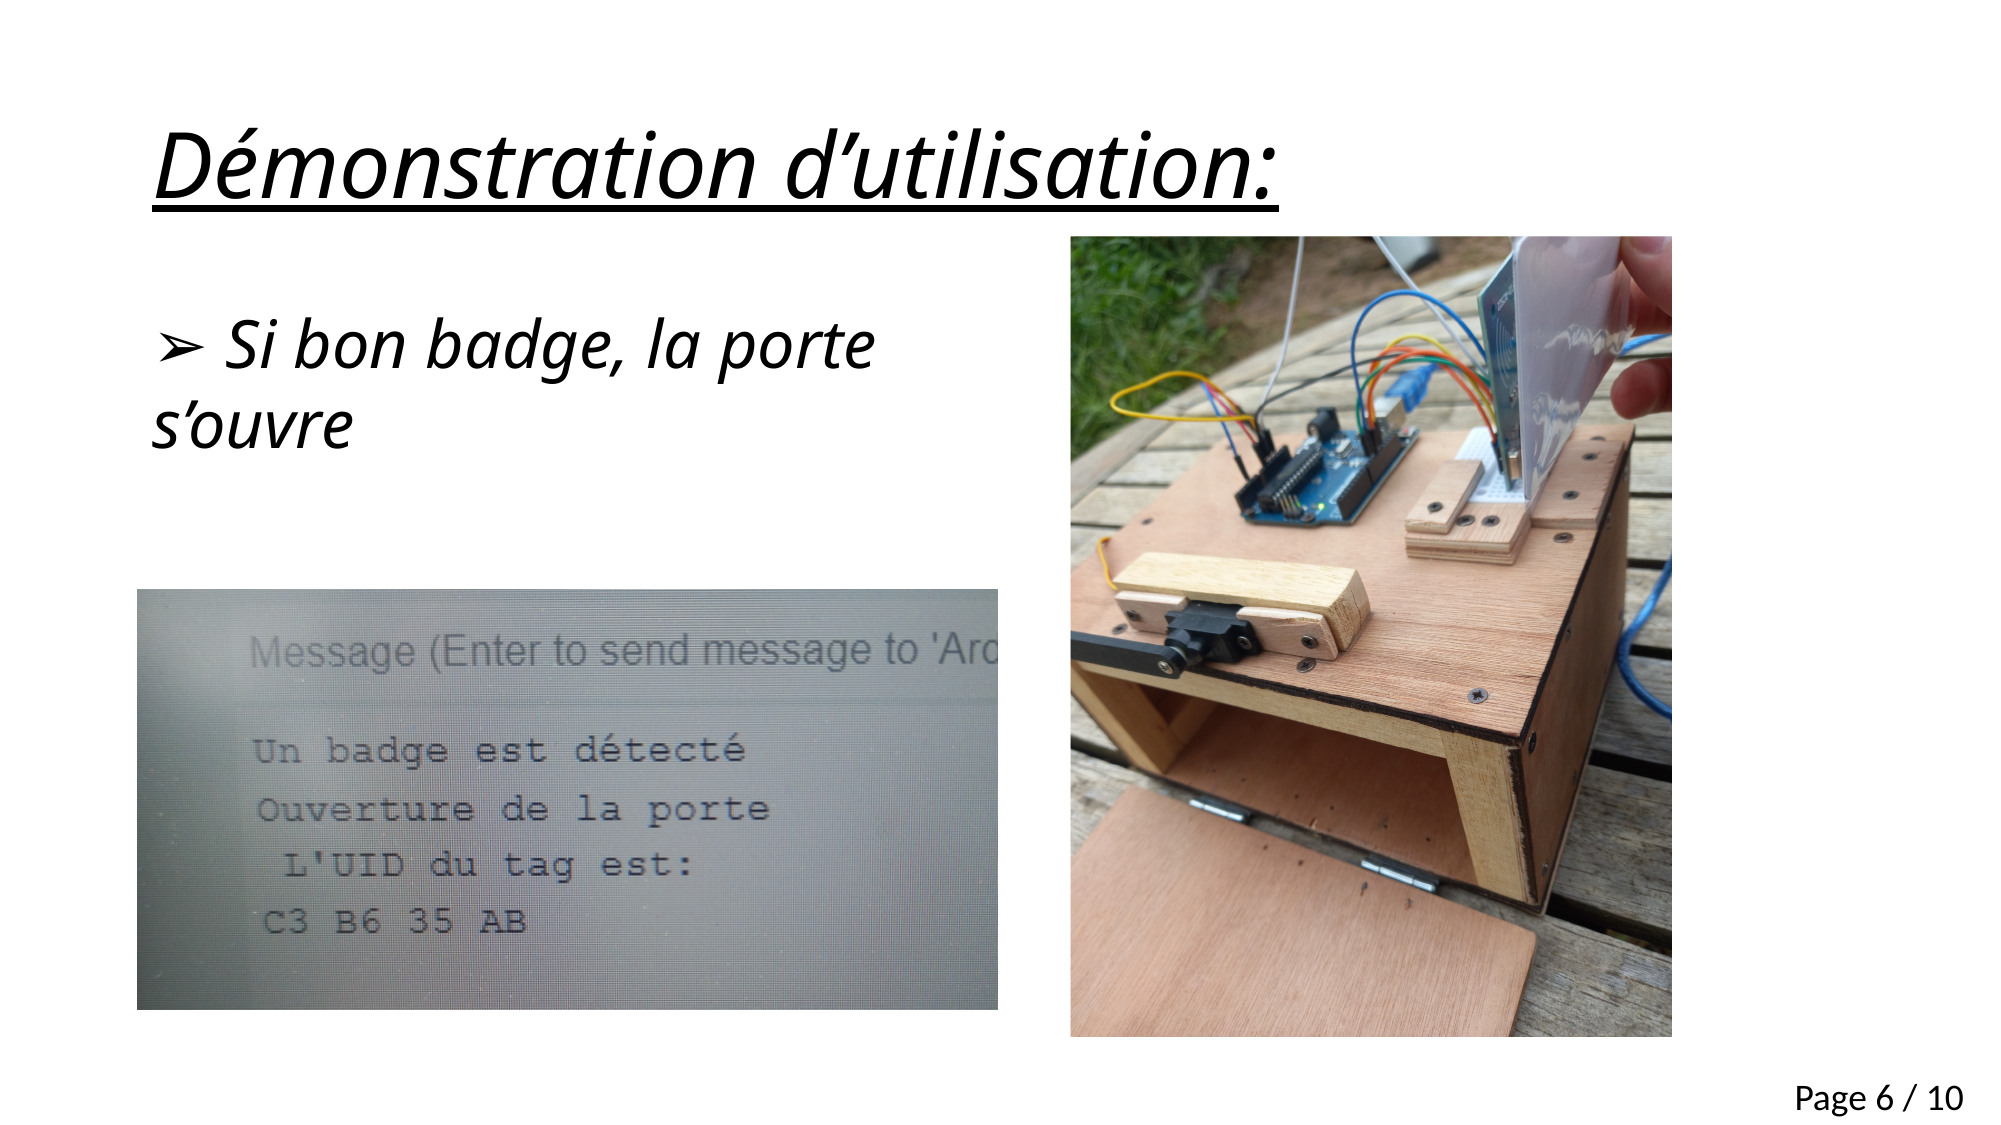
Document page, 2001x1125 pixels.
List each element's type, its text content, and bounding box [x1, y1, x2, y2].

text_box ➢ Si bon badge, la porte s’ouvre [137, 294, 899, 470]
text_box Page 6 / 10 [1779, 1065, 2000, 1125]
title Démonstration d’utilisation: [137, 59, 1863, 278]
picture [137, 238, 1772, 1036]
